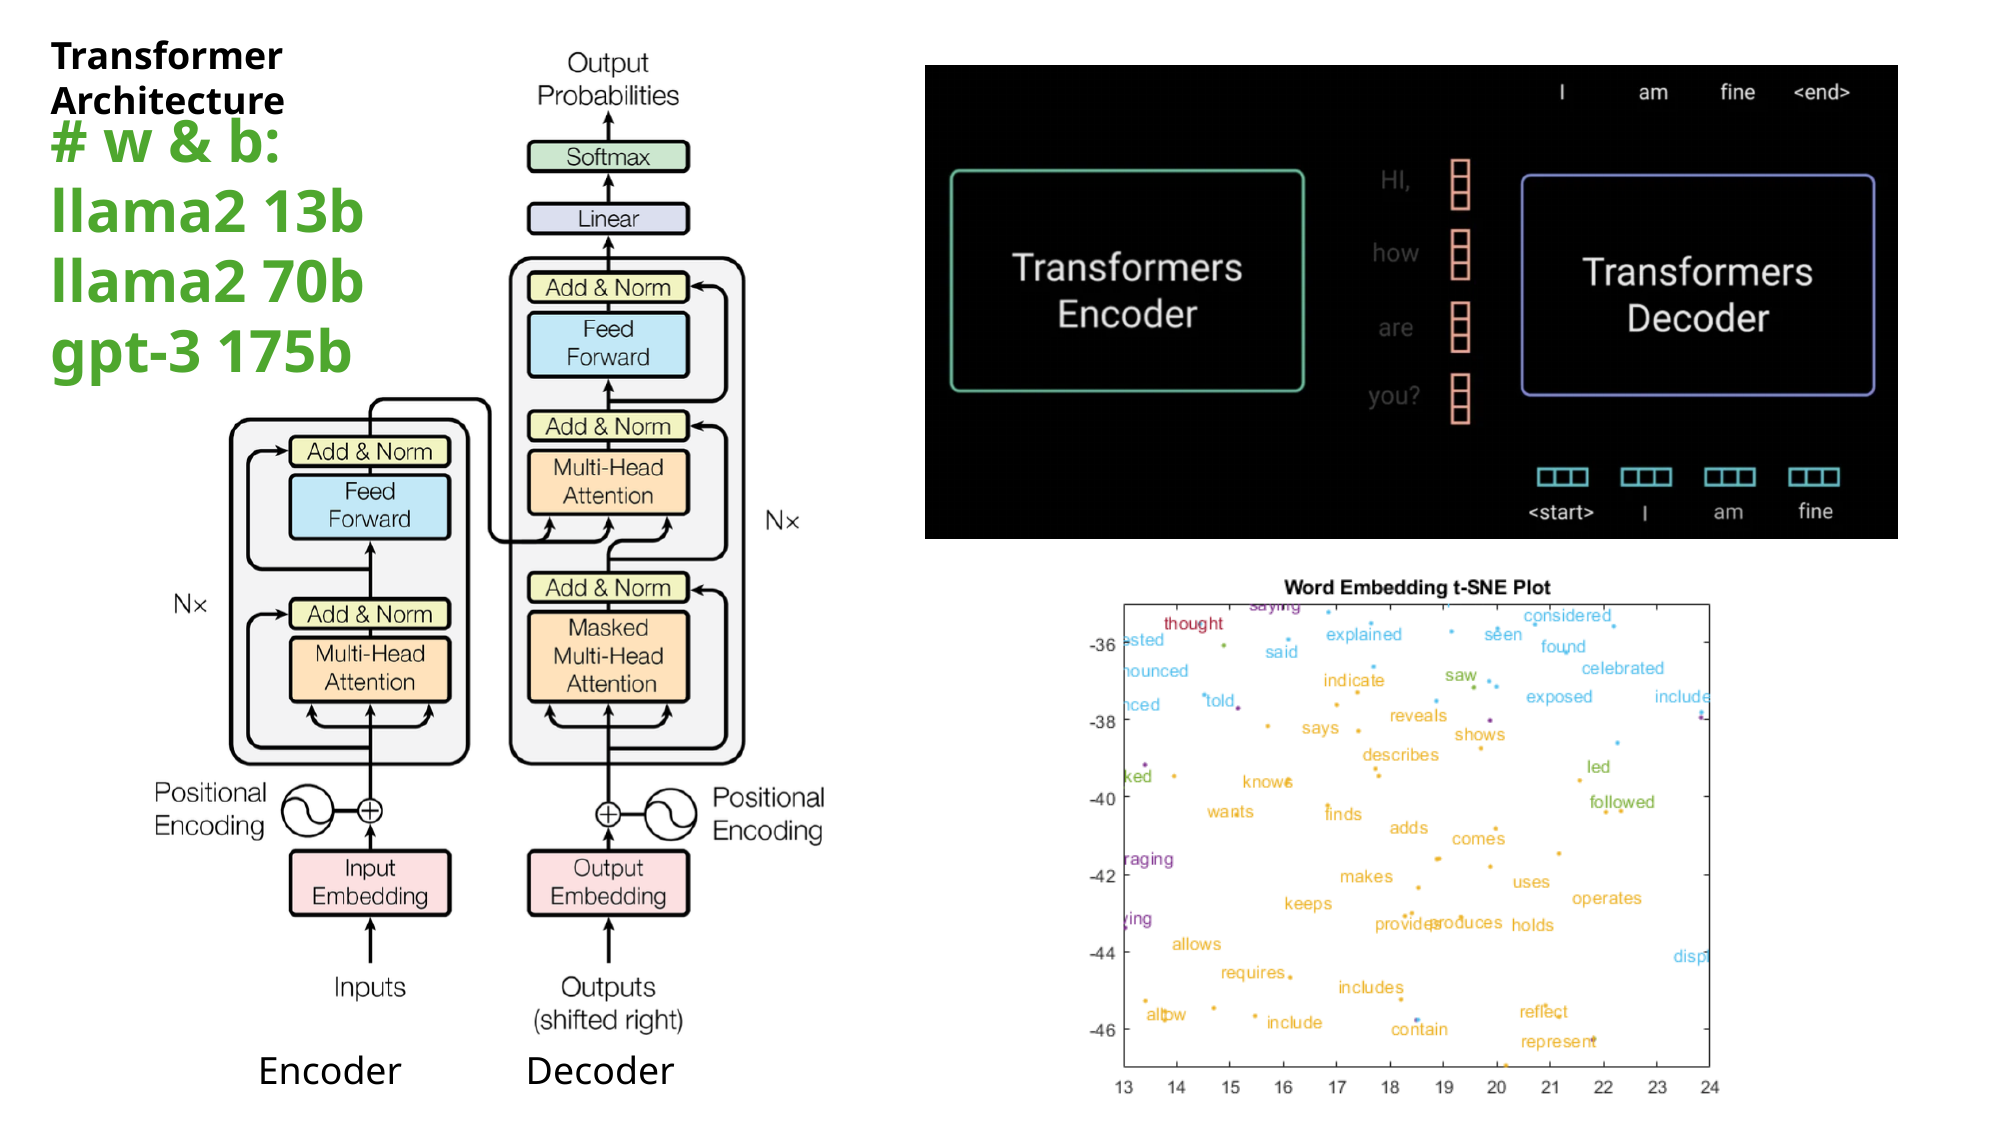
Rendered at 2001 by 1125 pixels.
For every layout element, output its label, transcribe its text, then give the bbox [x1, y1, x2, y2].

picture [1024, 561, 1783, 1125]
text_box # w & b: llama2 13b llama2 70b gpt-3 175b [35, 96, 72, 436]
picture [72, 12, 1898, 1065]
text_box Transformer Architecture [35, 24, 72, 96]
text_box Decoder [510, 1065, 702, 1100]
text_box Encoder [243, 1065, 434, 1100]
